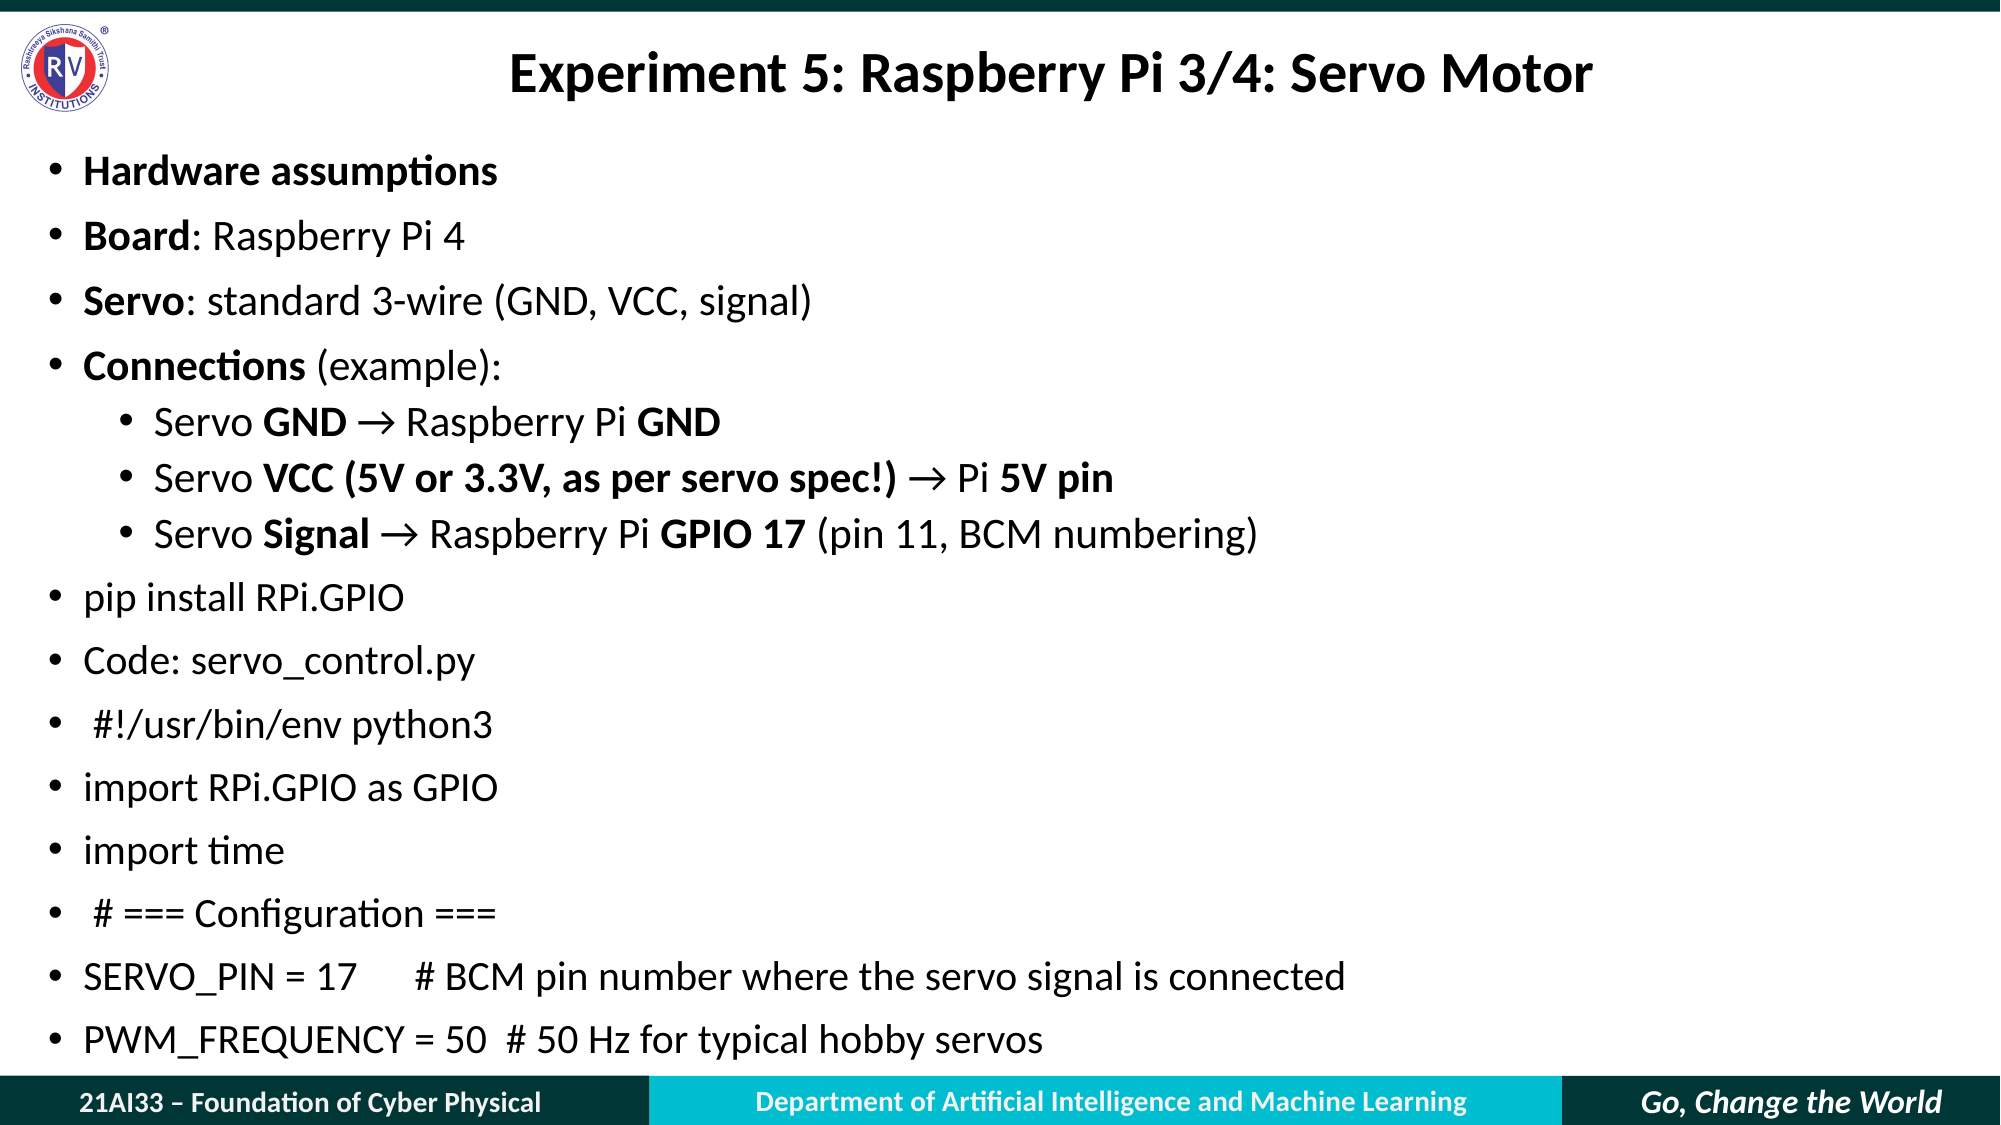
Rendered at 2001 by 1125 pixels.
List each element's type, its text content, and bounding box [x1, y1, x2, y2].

title Experiment 5: Raspberry Pi 3/4: Servo Motor [137, 24, 1967, 125]
picture [14, 17, 115, 118]
list Hardware assumptions Board: Raspberry Pi 4 Servo: standard 3-wire (GND, VCC, signal) Connections (example): Servo GND → Raspberry Pi GND Servo VCC (5V or 3.3V, as per servo spec!) → Pi 5V pin Servo Signal → Raspberry Pi GPIO 17 (pin 11, BCM numbering) pip install RPi.GPIO Code: servo_control.py #!/usr/bin/env python3 import RPi.GPIO as GPIO import time # === Configuration === SERVO_PIN = 17 # BCM pin number where the servo signal is connected PWM_FREQUENCY = 50 # 50 Hz for typical hobby servos [33, 140, 1967, 1075]
